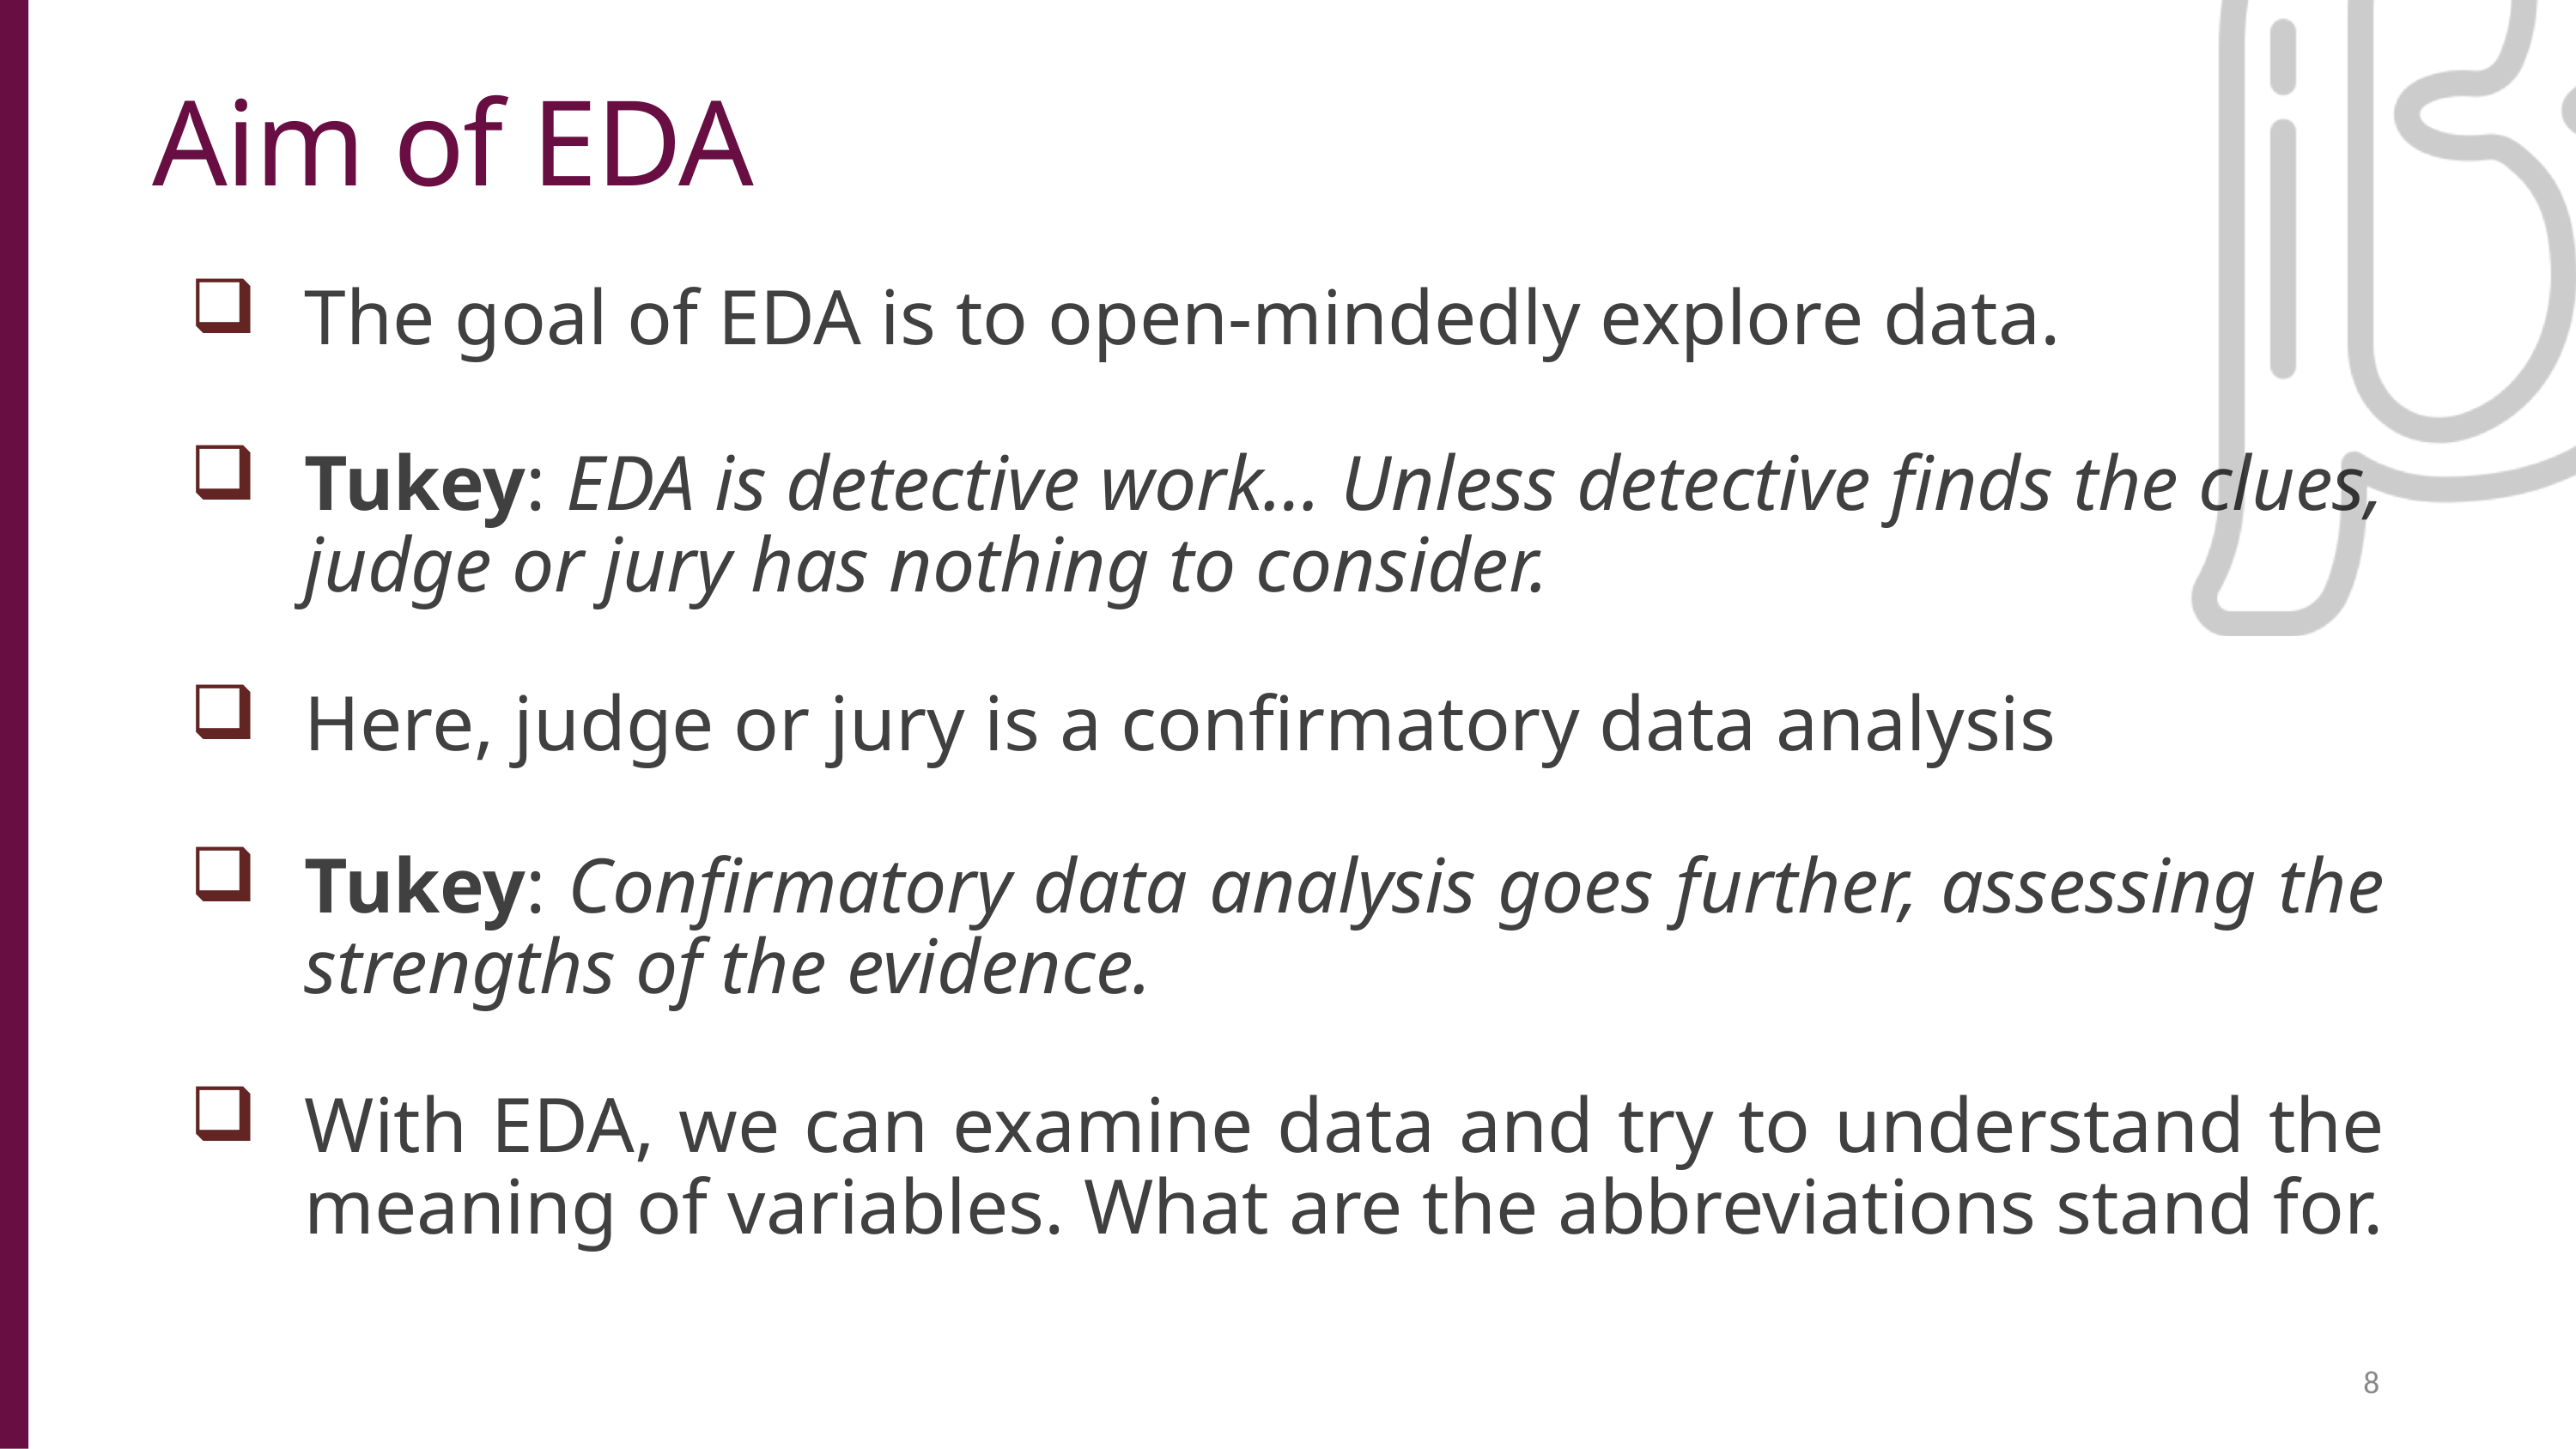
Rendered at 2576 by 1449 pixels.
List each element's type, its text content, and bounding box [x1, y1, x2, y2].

text_box 8 [1819, 1342, 2399, 1420]
text_box Aim of EDA [139, 70, 2361, 225]
text_box The goal of EDA is to open-mindedly explore data. Tukey: EDA is detective work… Unless detective finds the clues, judge or jury has nothing to consider. Here, judge or jury is a confirmatory data analysis Tukey: Confirmatory data analysis goes further, assessing the strengths of the evidence. With EDA, we can examine data and try to understand the meaning of variables. What are the abbreviations stand for. [177, 273, 2399, 1294]
text_box [0, 0, 29, 1449]
text_box [2038, 0, 2576, 636]
